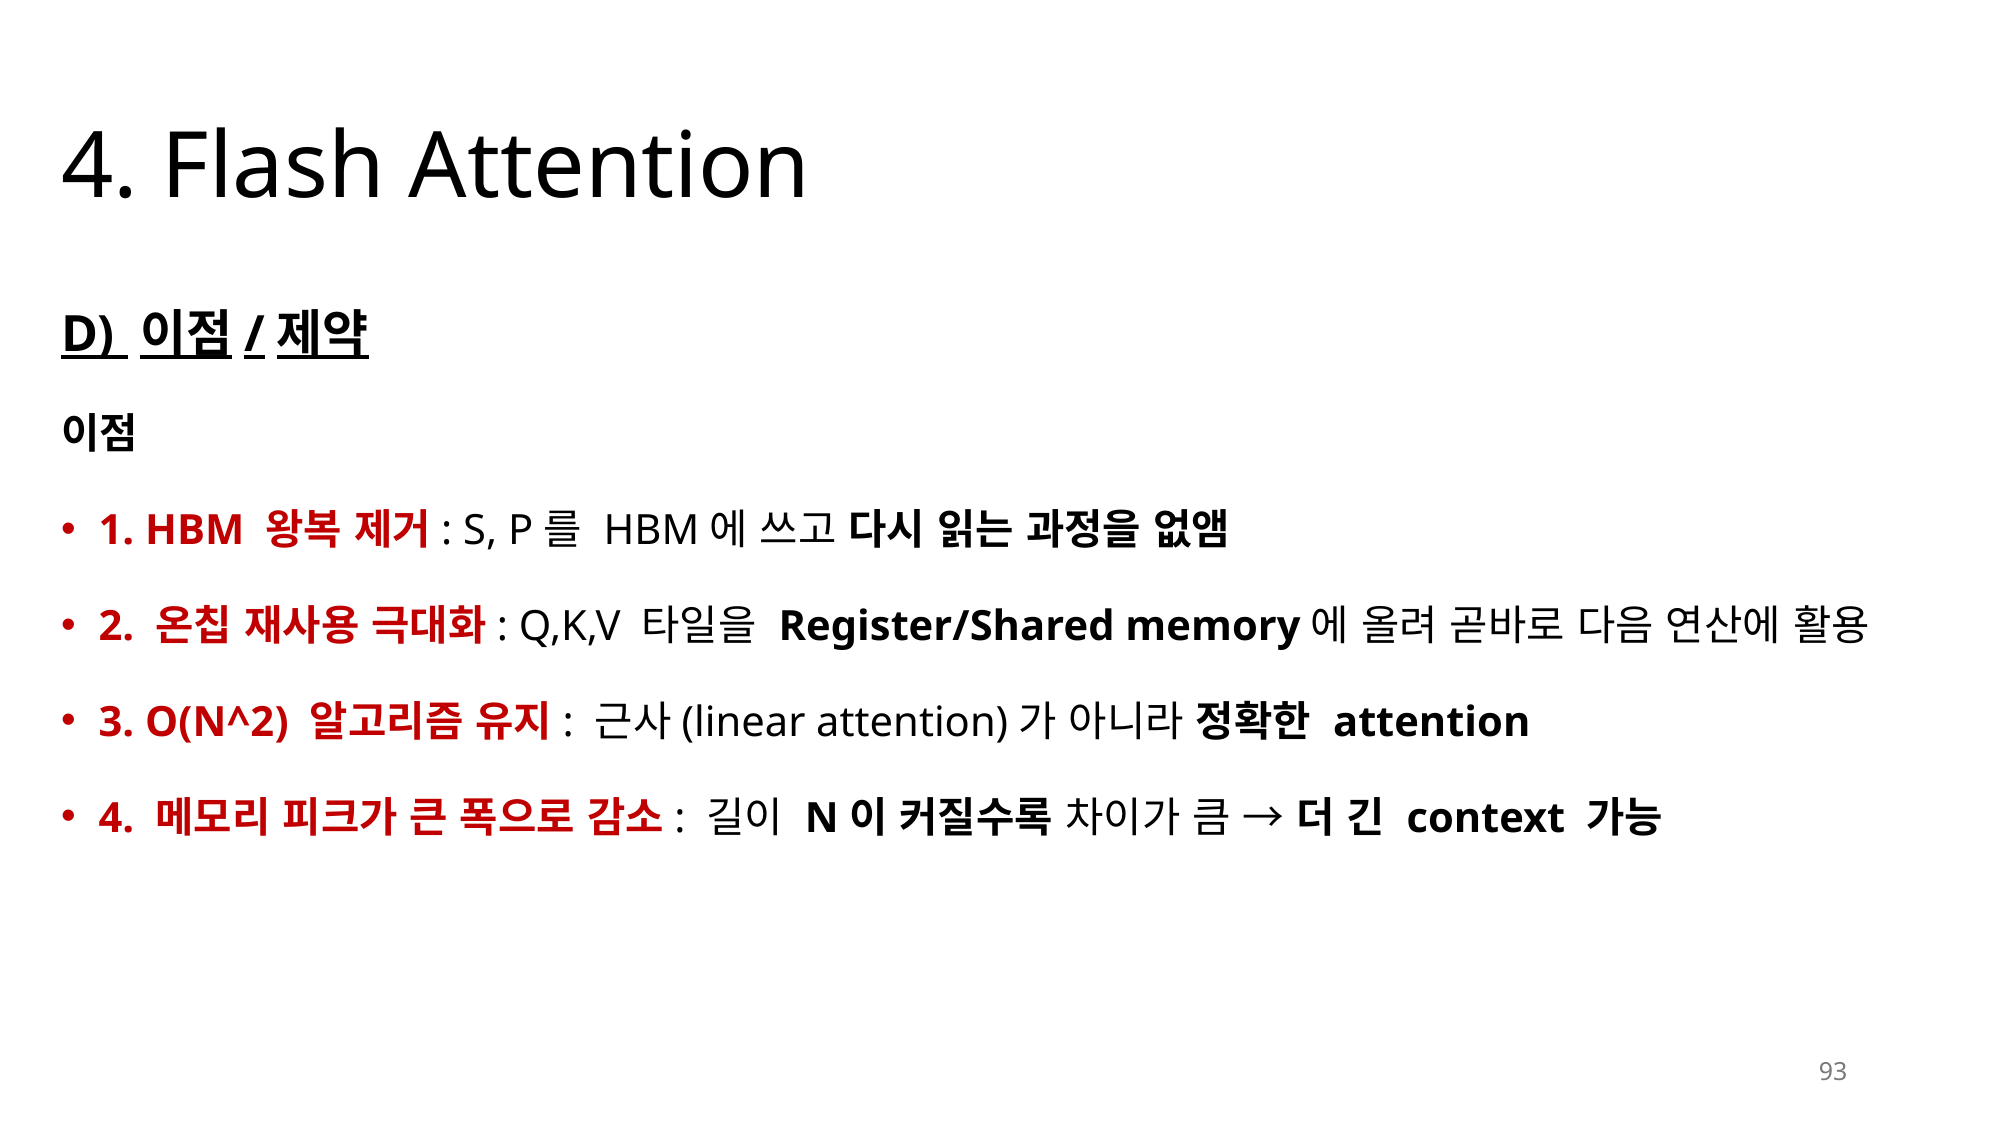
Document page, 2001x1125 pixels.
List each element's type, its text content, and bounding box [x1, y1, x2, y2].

title 4. Flash Attention [46, 101, 1957, 235]
list D) 이점/제약 이점 1. HBM 왕복 제거: S, P를 HBM에 쓰고 다시 읽는 과정을 없앰 2. 온칩 재사용 극대화: Q,K,V 타일을 Register/Shared memory에 올려 곧바로 다음 연산에 활용 3. O(N^2) 알고리즘 유지: 근사(linear attention)가 아니라 정확한 attention 4. 메모리 피크가 큰 폭으로 감소: 길이 N이 커질수록 차이가 큼 → 더 긴 context 가능 [46, 263, 2000, 1083]
slide_number 93 [1412, 1042, 1863, 1103]
